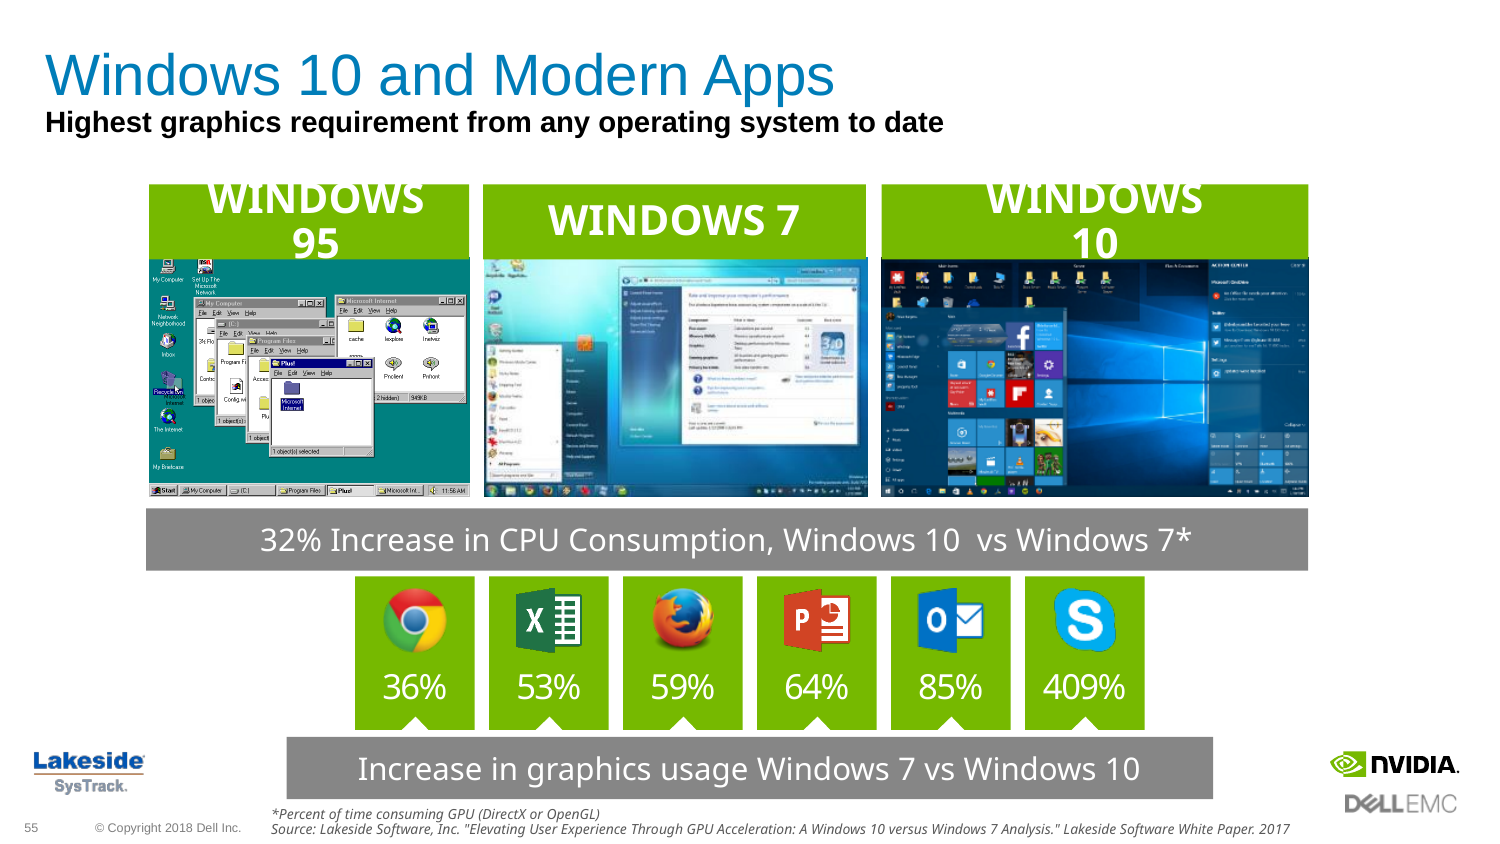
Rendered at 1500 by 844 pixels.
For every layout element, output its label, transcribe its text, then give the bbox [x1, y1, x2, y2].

picture [32, 751, 147, 795]
title Windows 10 and Modern Apps Highest graphics requirement from any operating system to date [45, 44, 1439, 141]
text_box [116, 184, 1309, 571]
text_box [1329, 751, 1460, 778]
picture [1345, 793, 1457, 814]
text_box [234, 576, 1330, 844]
